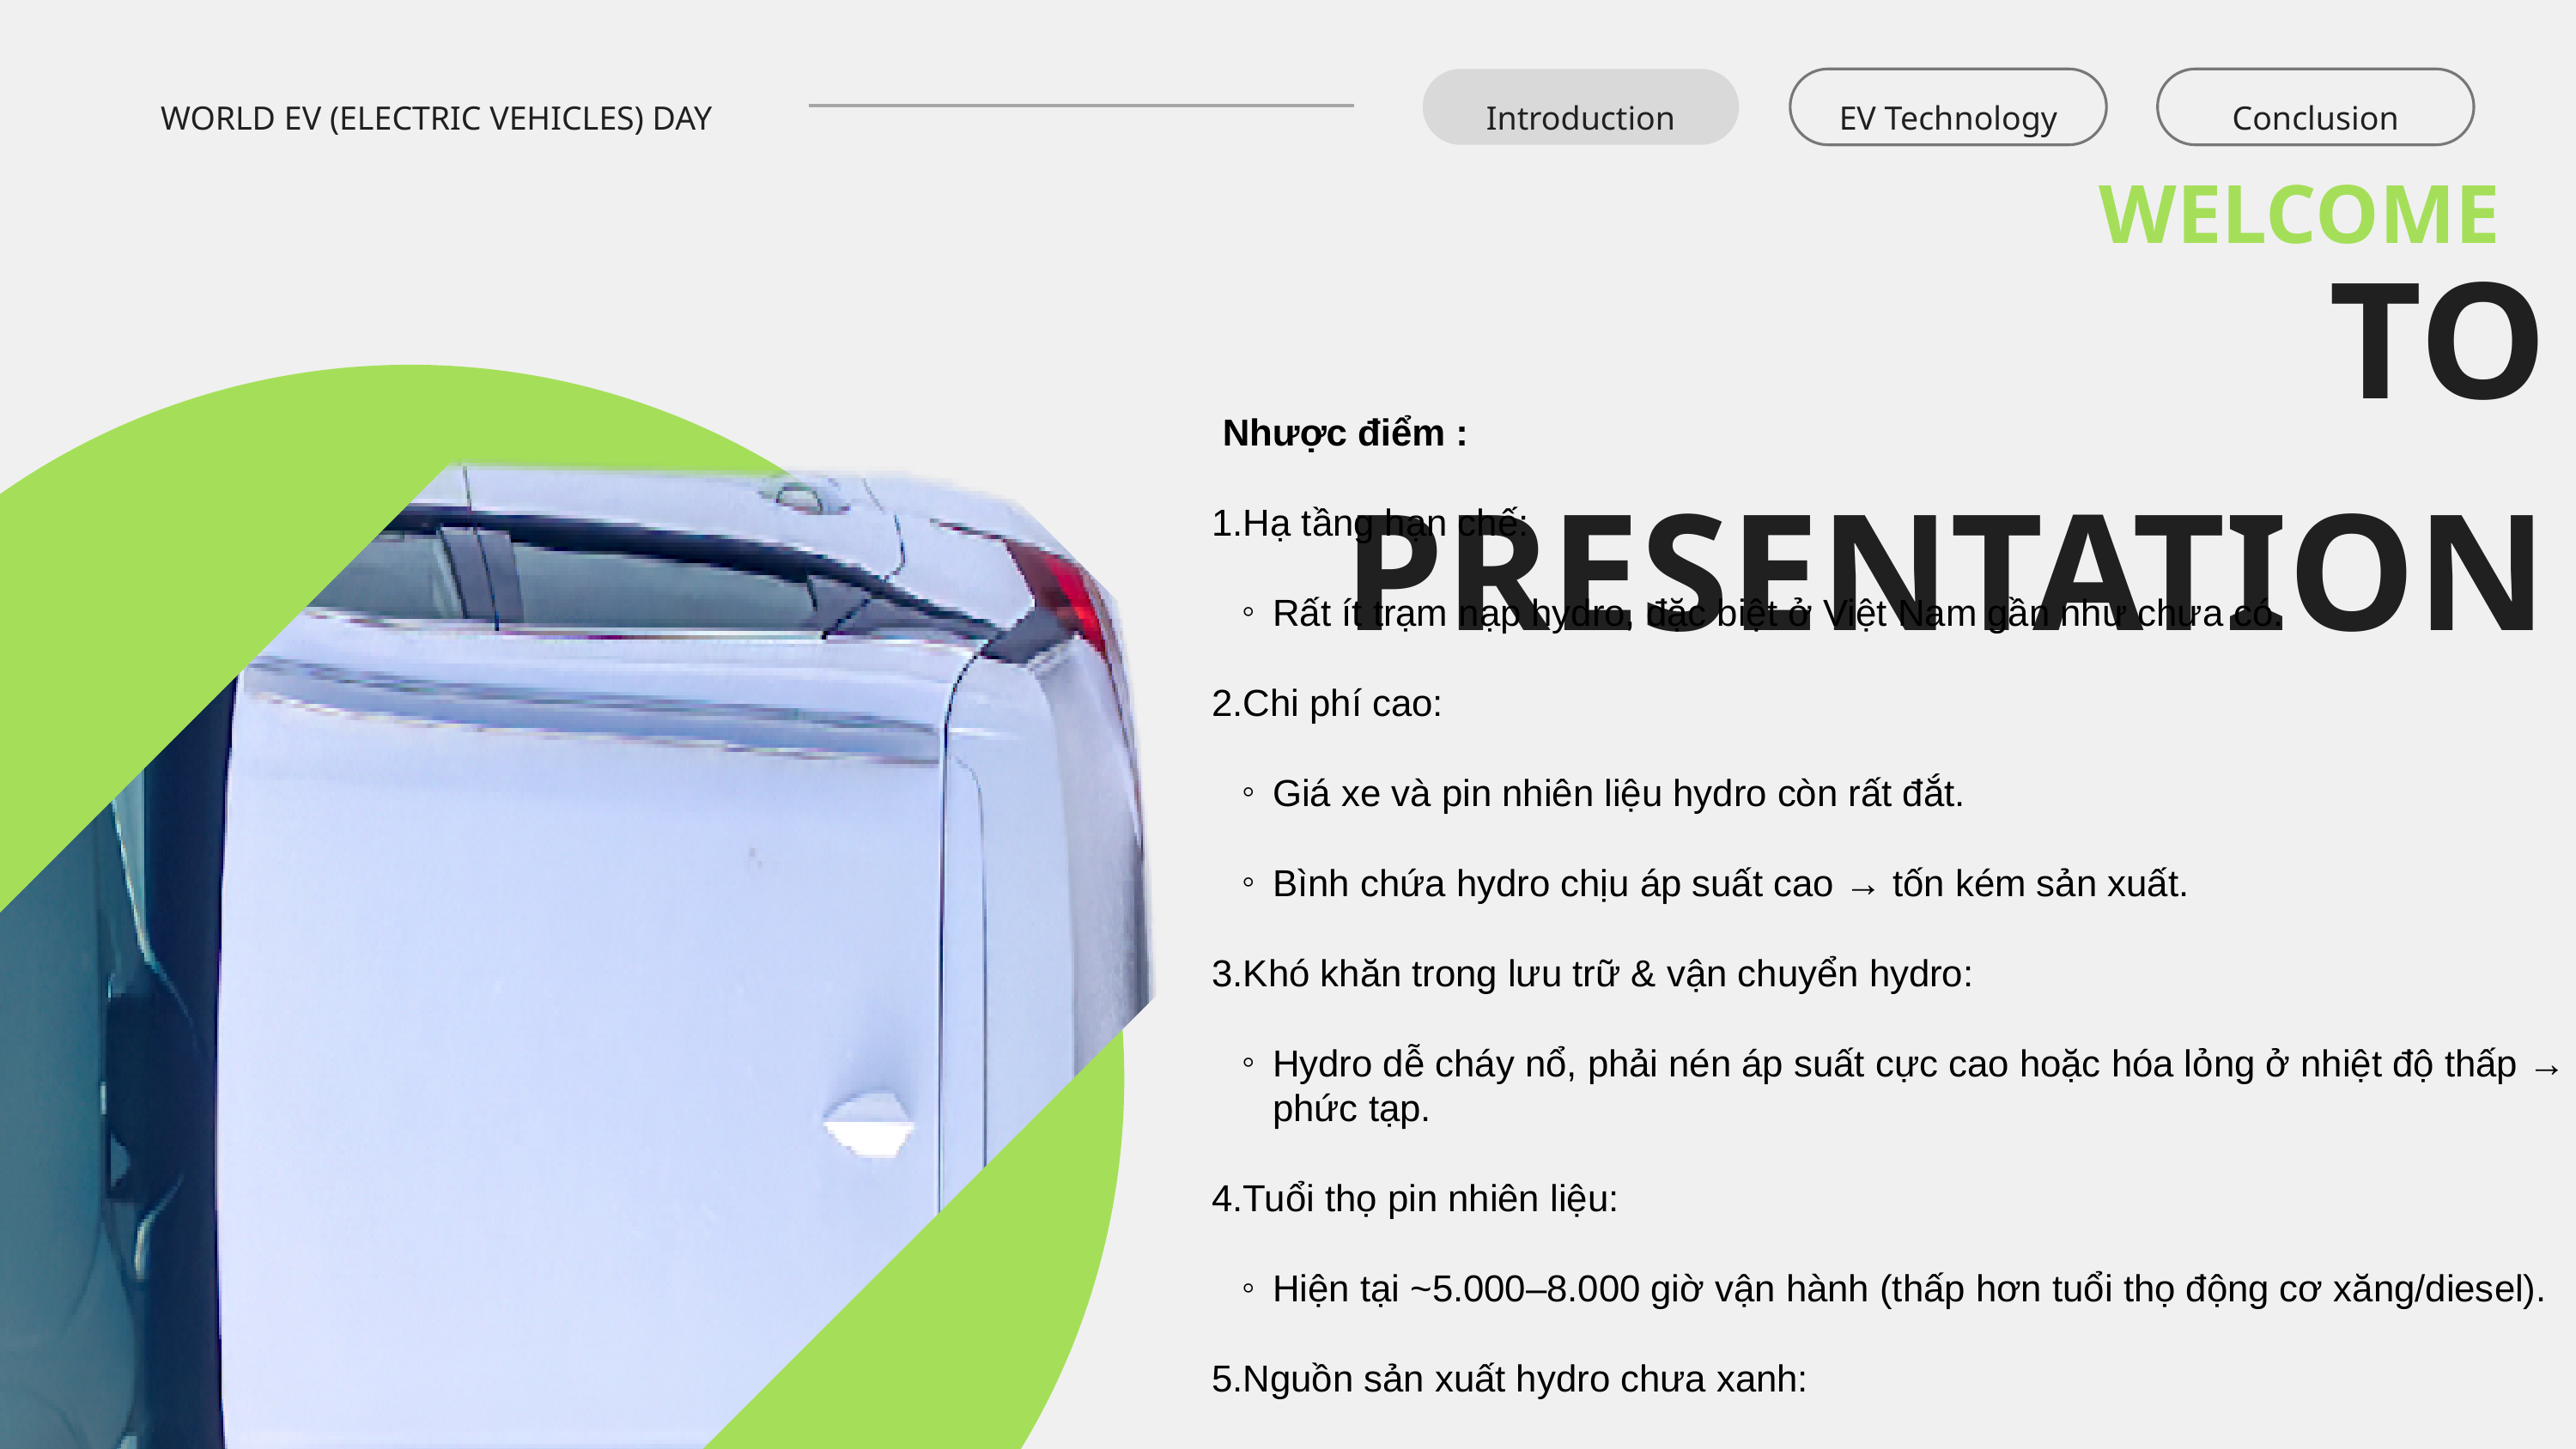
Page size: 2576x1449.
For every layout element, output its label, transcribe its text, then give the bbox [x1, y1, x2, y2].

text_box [0, 69, 1421, 1449]
text_box TO PRESENTATION [1427, 199, 2548, 408]
text_box WELCOME [1711, 143, 2501, 199]
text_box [1422, 48, 1740, 145]
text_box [2157, 48, 2475, 145]
text_box Nhược điểm : Hạ tầng hạn chế: Rất ít trạm nạp hydro, đặc biệt ở Việt Nam gần như chưa có. Chi phí cao: Giá xe và pin nhiên liệu hydro còn rất đắt. Bình chứa hydro chịu áp suất cao → tốn kém sản xuất. Khó khăn trong lưu trữ & vận chuyển hydro: Hydro dễ cháy nổ, phải nén áp suất cực cao hoặc hóa lỏng ở nhiệt độ thấp → phức tạp. Tuổi thọ pin nhiên liệu: Hiện tại ~5.000–8.000 giờ vận hành (thấp hơn tuổi thọ động cơ xăng/diesel). Nguồn sản xuất hydro chưa xanh: Phần lớn hydro hiện nay sản xuất từ khí tự nhiên (CH₄) → vẫn phát thải CO₂. [1427, 408, 2576, 1449]
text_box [1789, 48, 2107, 145]
